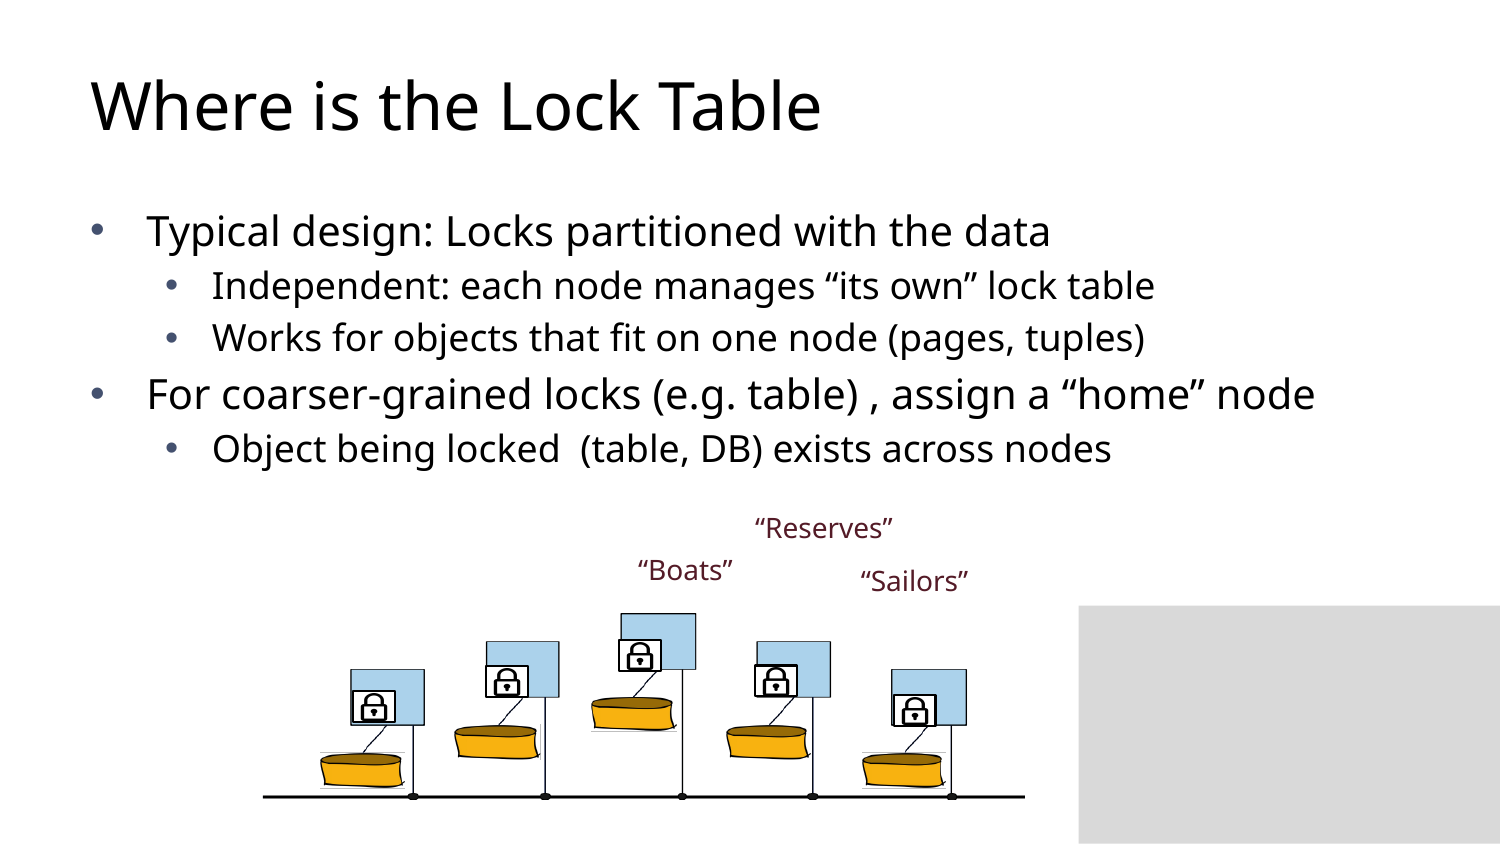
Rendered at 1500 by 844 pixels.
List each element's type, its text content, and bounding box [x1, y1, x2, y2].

picture [262, 613, 1026, 800]
text_box “Sailors” [846, 556, 983, 605]
text_box “Boats” [623, 544, 748, 594]
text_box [618, 639, 662, 671]
list Typical design: Locks partitioned with the data Independent: each node manages “its own” lock table Works for objects that fit on one node (pages, tuples) For coarser-grained locks (e.g. table) , assign a “home” node Object being locked (table, DB) exists across nodes [75, 196, 1425, 754]
title Where is the Lock Table [75, 33, 1425, 175]
text_box “Reserves” [740, 503, 908, 552]
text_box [485, 665, 528, 698]
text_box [353, 690, 396, 723]
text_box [755, 665, 798, 697]
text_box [893, 694, 936, 727]
